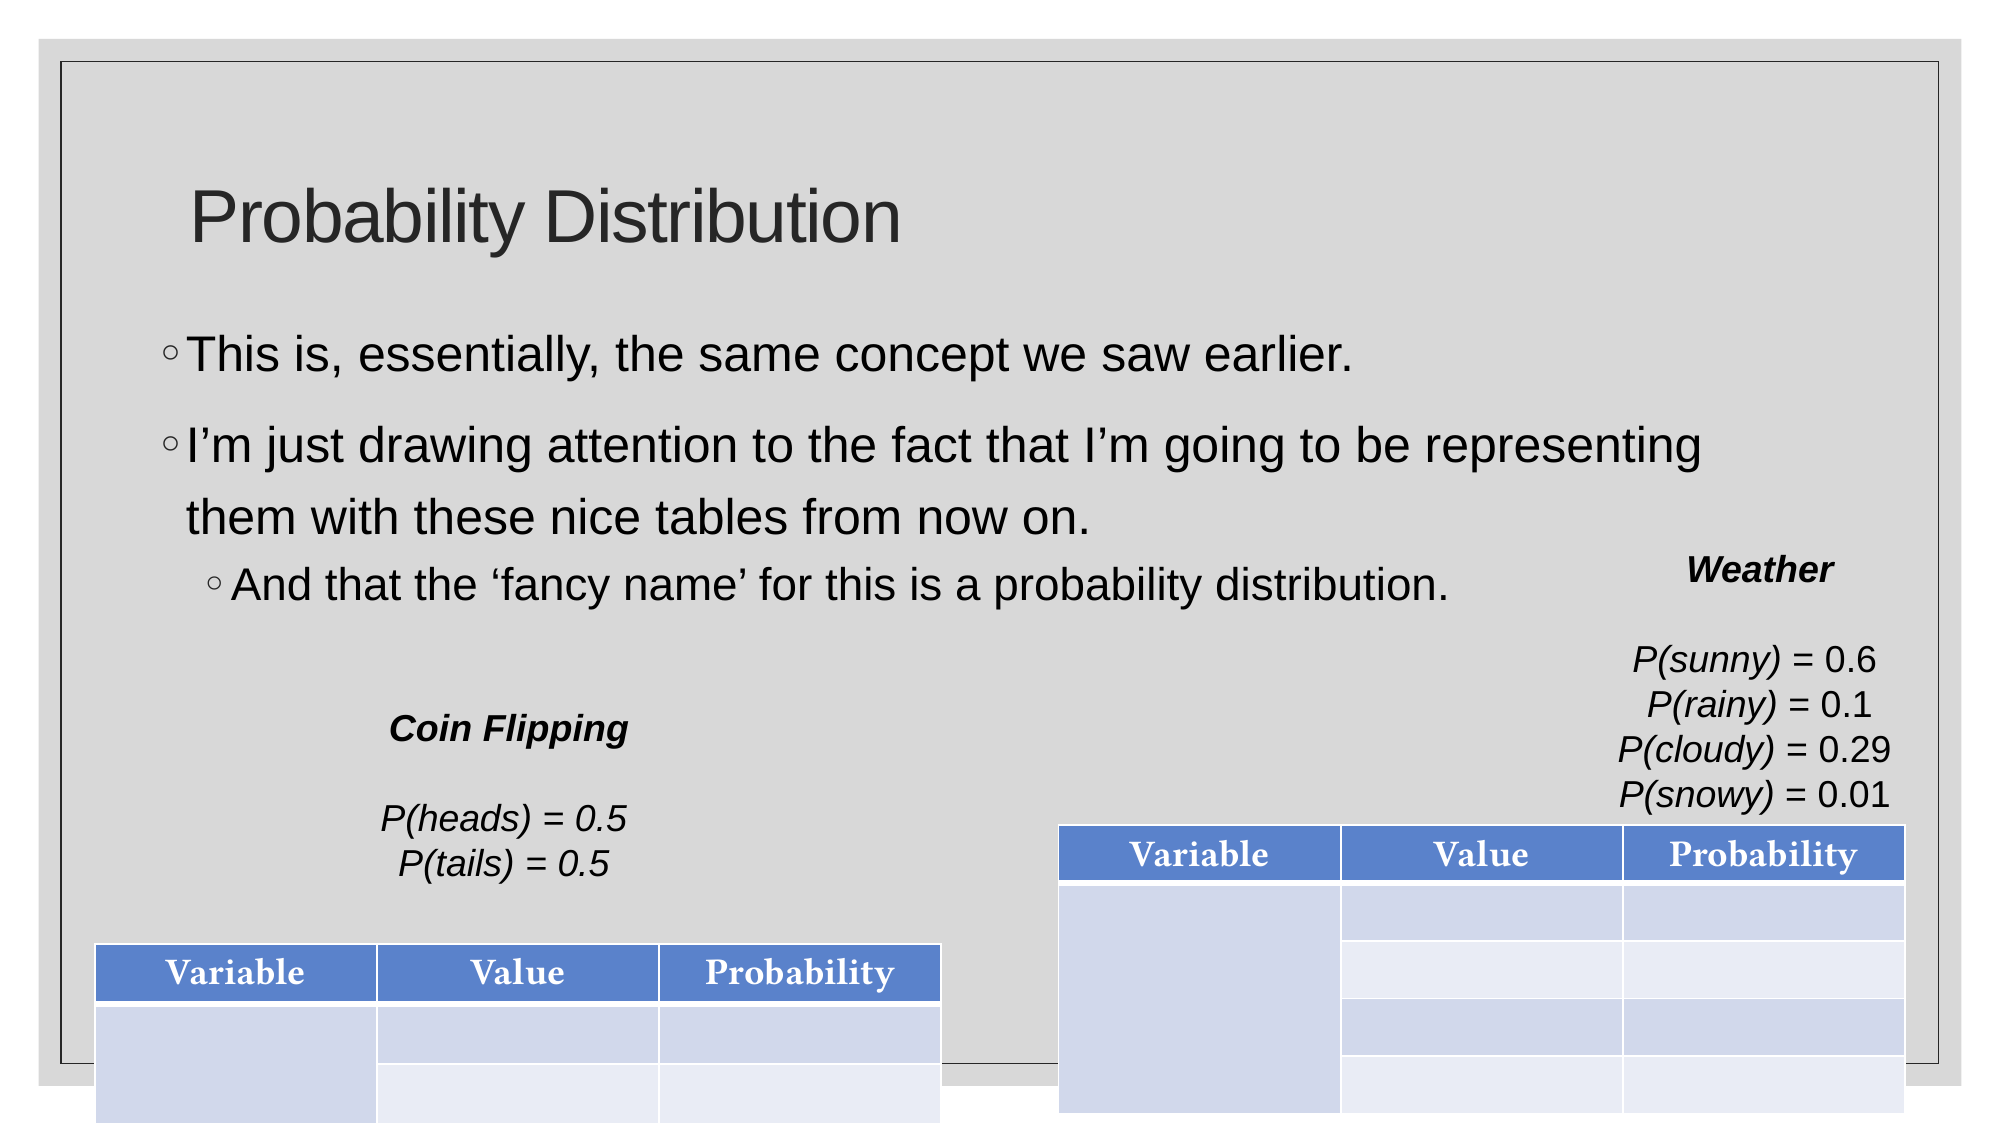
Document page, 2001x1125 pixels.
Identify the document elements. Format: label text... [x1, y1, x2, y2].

list This is, essentially, the same concept we saw earlier. I’m just drawing attention to the fact that I’m going to be representing them with these nice tables from now on. And that the ‘fancy name’ for this is a probability distribution. [140, 302, 1791, 934]
text_box Weather P(sunny) = 0.6 P(rainy) = 0.1 P(cloudy) = 0.29 P(snowy) = 0.01 [1602, 537, 1917, 822]
text_box Coin Flipping P(heads) = 0.5 P(tails) = 0.5 [365, 696, 653, 891]
title Probability Distribution [174, 105, 1825, 331]
